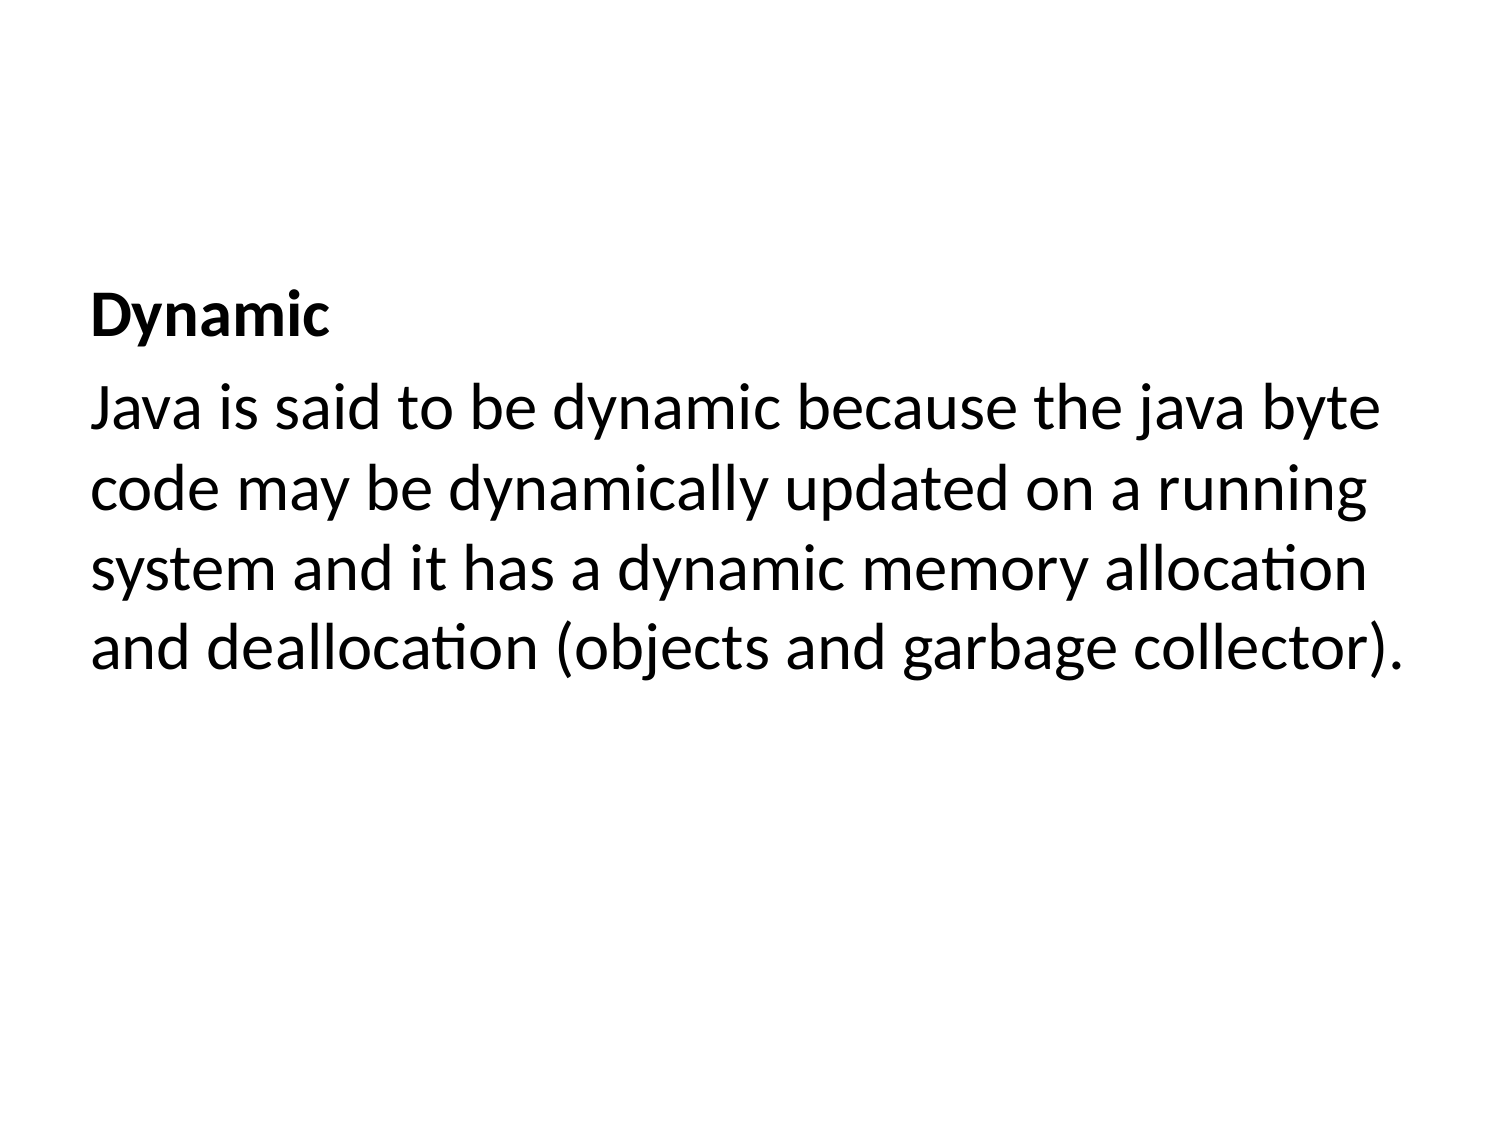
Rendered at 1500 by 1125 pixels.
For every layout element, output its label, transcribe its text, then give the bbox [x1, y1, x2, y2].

list Dynamic Java is said to be dynamic because the java byte code may be dynamically updated on a running system and it has a dynamic memory allocation and deallocation (objects and garbage collector). [75, 262, 1425, 1005]
